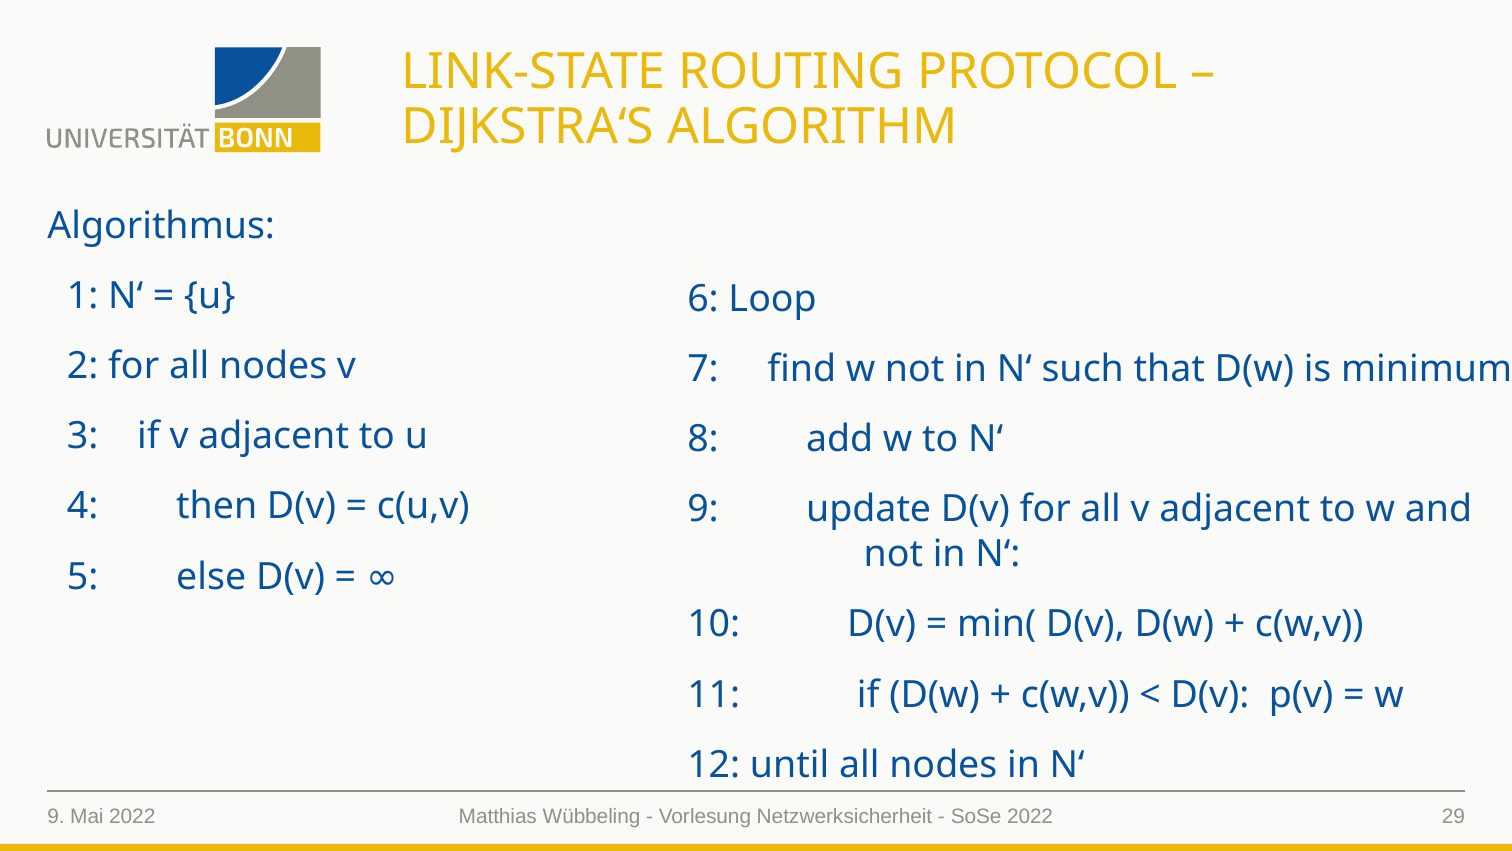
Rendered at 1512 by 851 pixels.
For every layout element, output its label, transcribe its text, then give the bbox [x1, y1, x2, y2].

footer Matthias Wübbeling - Vorlesung Netzwerksicherheit - SoSe 2022 [342, 791, 1170, 839]
list Algorithmus: 1: N‘ = {u} 2: for all nodes v 3: if v adjacent to u 4: then D(v) = c(u,v) 5: else D(v) = ∞ [47, 200, 1465, 745]
title Link-State Routing Protocol – Dijkstra‘s Algorithm [401, 47, 1465, 154]
slide_number 29 [1370, 833, 1465, 839]
slide_number 9. Mai 2022 [47, 791, 189, 839]
text_box 6: Loop 7: find w not in N‘ such that D(w) is minimum 8: add w to N‘ 9: update D(v) for all v adjacent to w and not in N‘: 10: D(v) = min( D(v), D(w) + c(w,v)) 11: if (D(w) + c(w,v)) < D(v): p(v) = w 12: until all nodes in N‘ [387, 273, 1512, 833]
